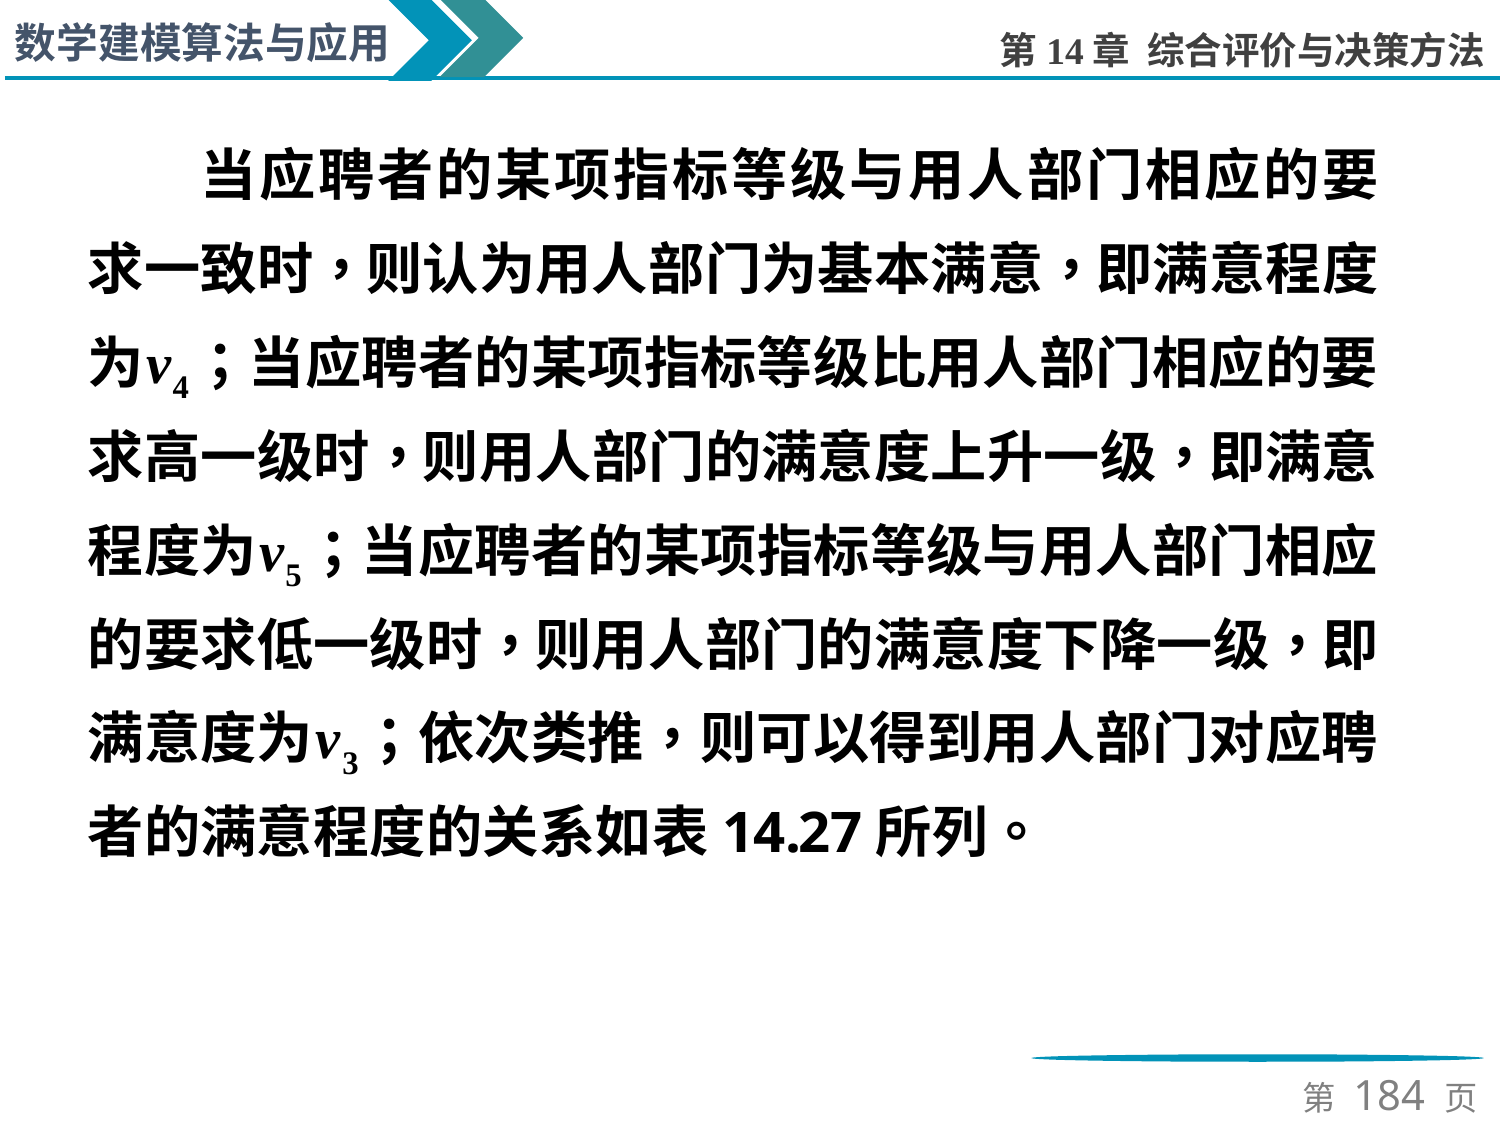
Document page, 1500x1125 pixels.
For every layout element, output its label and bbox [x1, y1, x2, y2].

text_box [87, 131, 1378, 884]
